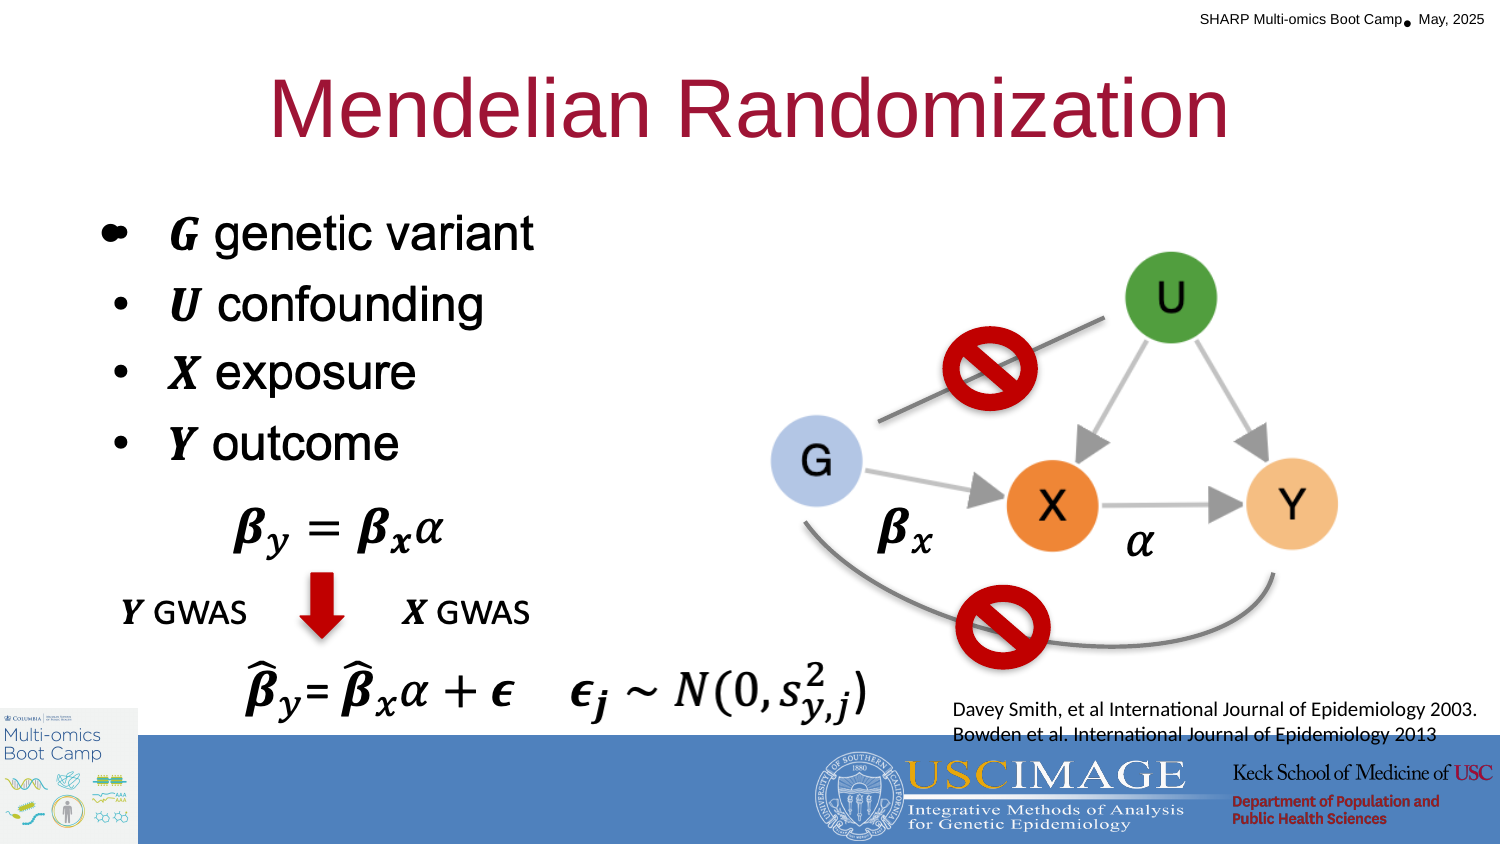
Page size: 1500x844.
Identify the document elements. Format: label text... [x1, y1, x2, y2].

text_box [105, 580, 264, 642]
text_box [228, 645, 533, 731]
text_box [877, 317, 1105, 423]
text_box [208, 486, 468, 568]
text_box [387, 580, 548, 642]
text_box [977, 662, 1029, 669]
picture [0, 708, 138, 844]
text_box Davey Smith, et al International Journal of Epidemiology 2003. Bowden et al. International Journal of Epidemiology 2013 [937, 687, 1500, 753]
picture [719, 189, 1469, 654]
text_box [300, 573, 344, 639]
text_box [553, 648, 886, 735]
title Mendelian Randomization [75, 33, 1425, 175]
picture [799, 738, 1500, 844]
list [84, 185, 750, 537]
